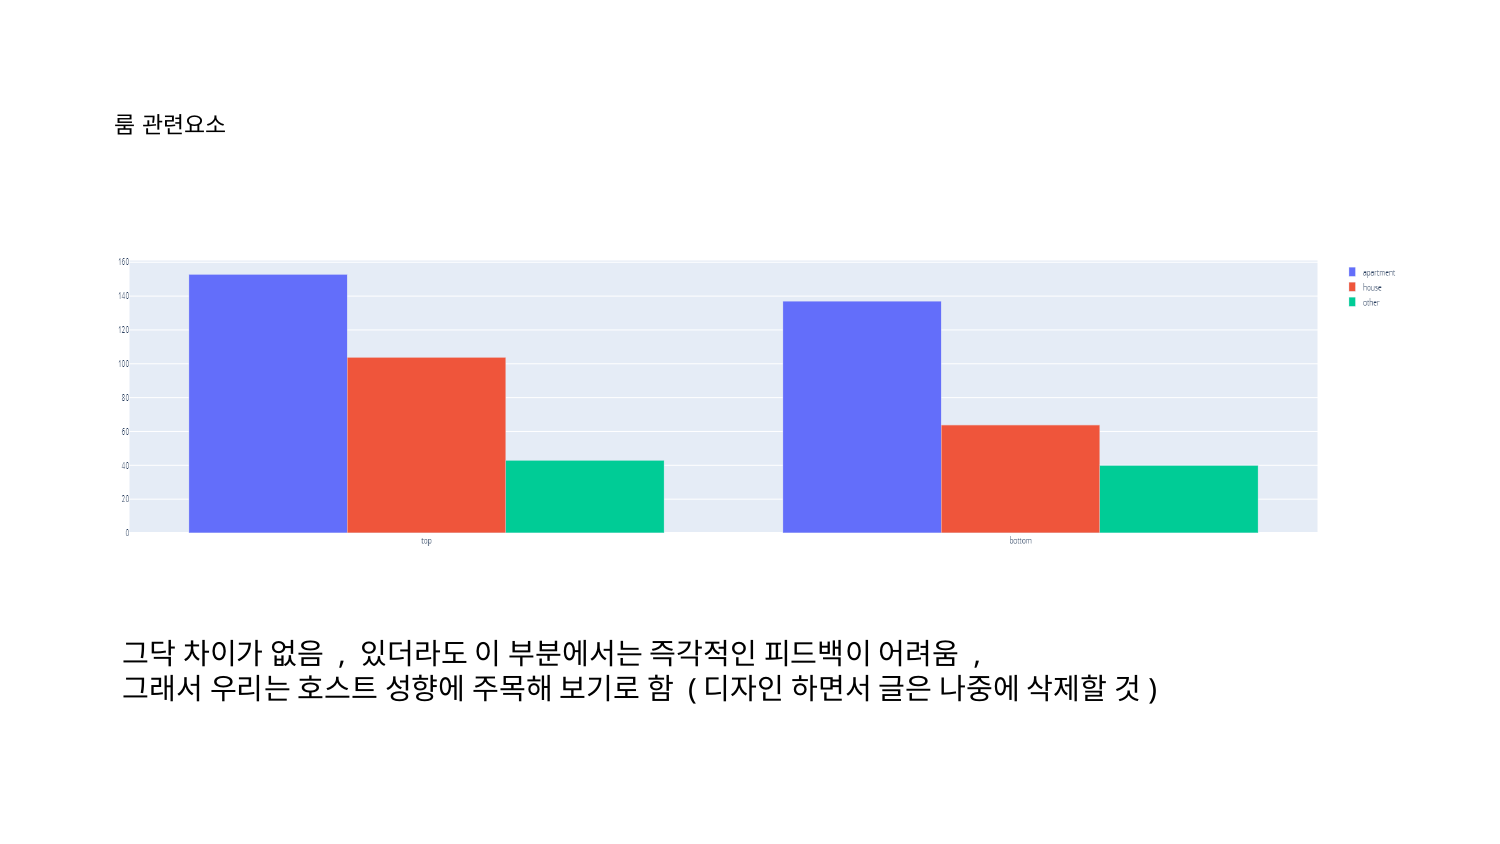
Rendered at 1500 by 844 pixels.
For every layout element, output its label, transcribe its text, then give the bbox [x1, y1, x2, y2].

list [86, 180, 1405, 596]
text_box 그닥 차이가 없음 , 있더라도 이 부분에서는 즉각적인 피드백이 어려움 , 그래서 우리는 호스트 성향에 주목해 보기로 함 (디자인 하면서 글은 나중에 삭제할 것) [111, 629, 1290, 711]
title 룸 관련요소 [103, 44, 1398, 179]
